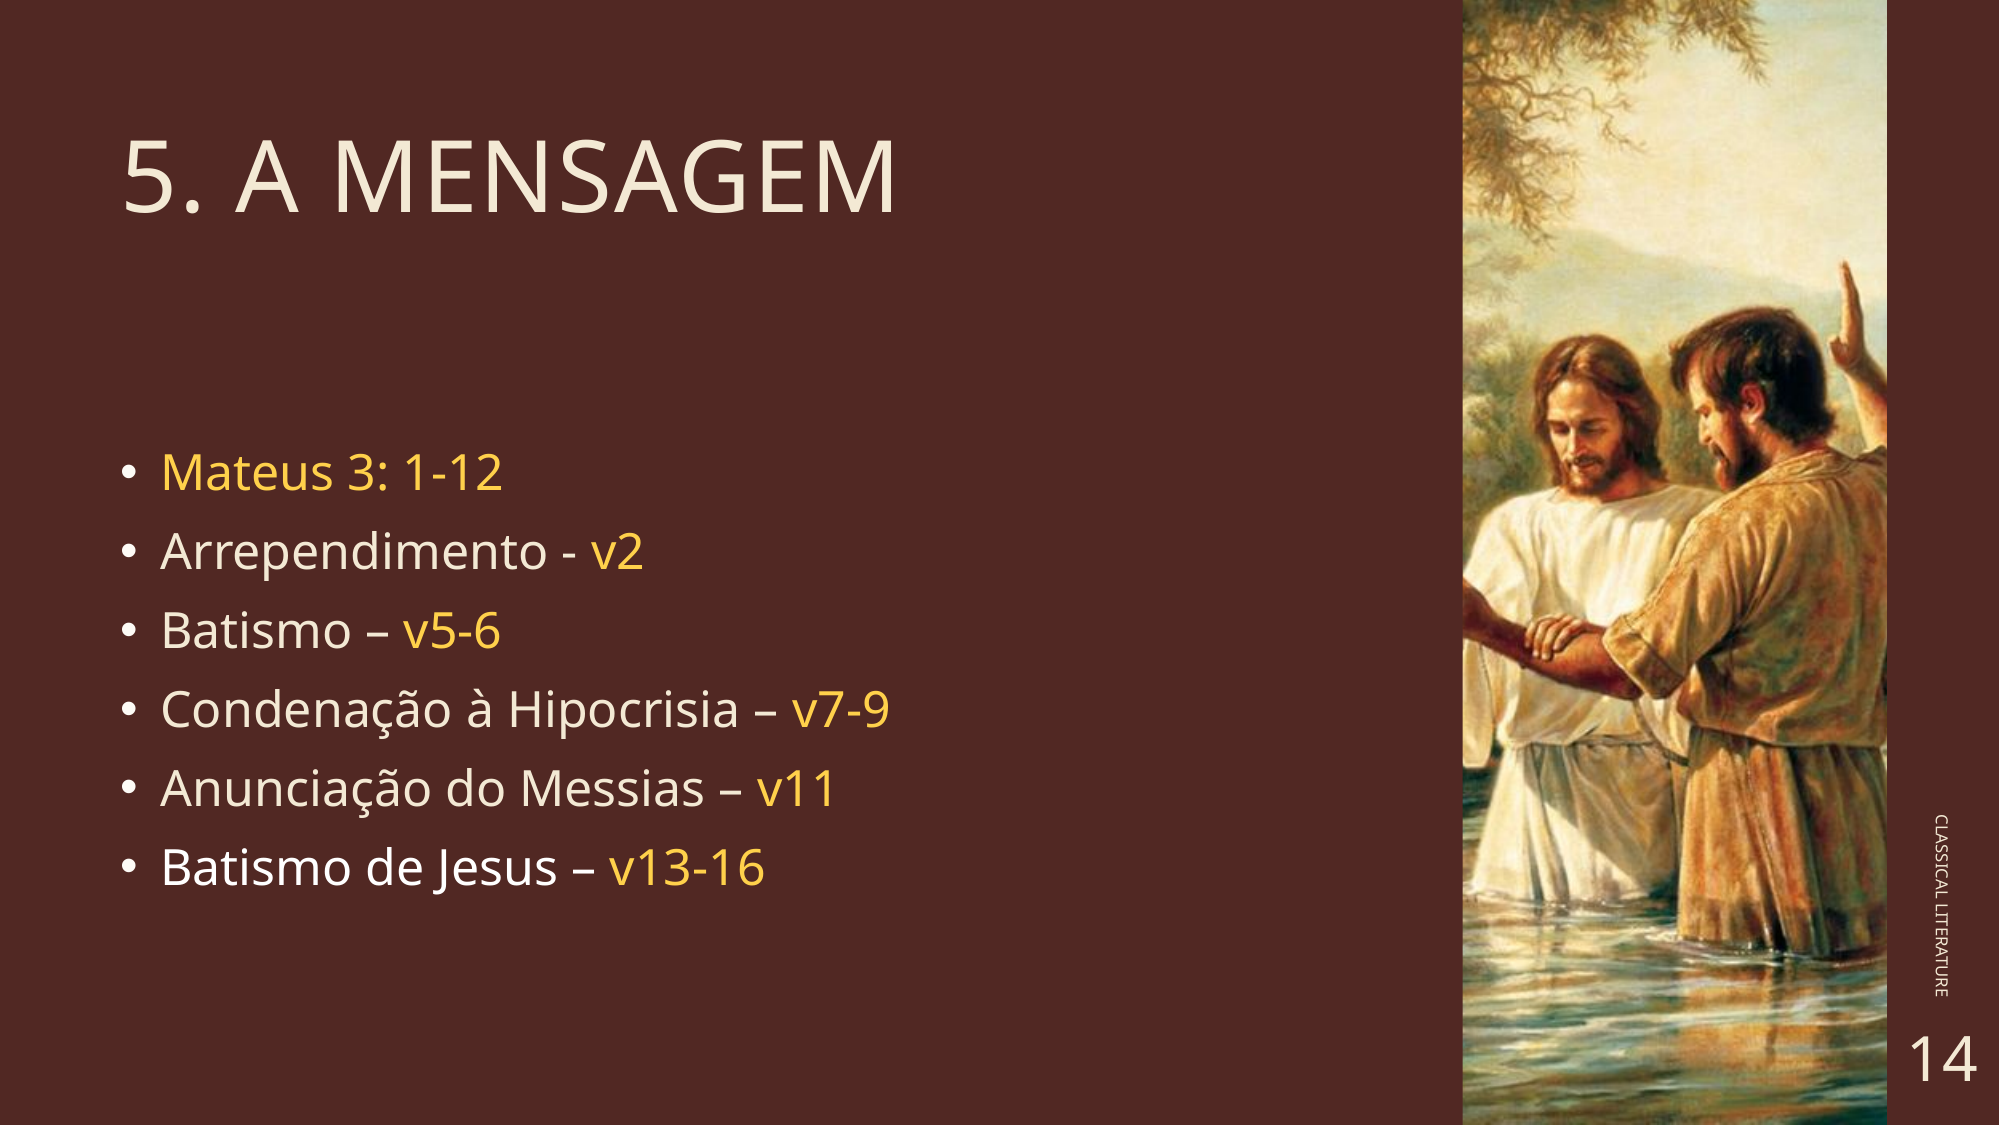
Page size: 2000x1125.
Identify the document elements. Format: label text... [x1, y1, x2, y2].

footer CLASSICAL LITERATURE [1923, 799, 1959, 1013]
list Mateus 3: 1-12 Arrependimento - v2 Batismo – v5-6 Condenação à Hipocrisia – v7-9 Anunciação do Messias – v11 Batismo de Jesus – v13-16 [105, 439, 1293, 1075]
title 5. A mensagem [105, 104, 1230, 384]
slide_number 14 [1897, 1024, 1988, 1100]
picture [1462, 0, 1887, 1125]
